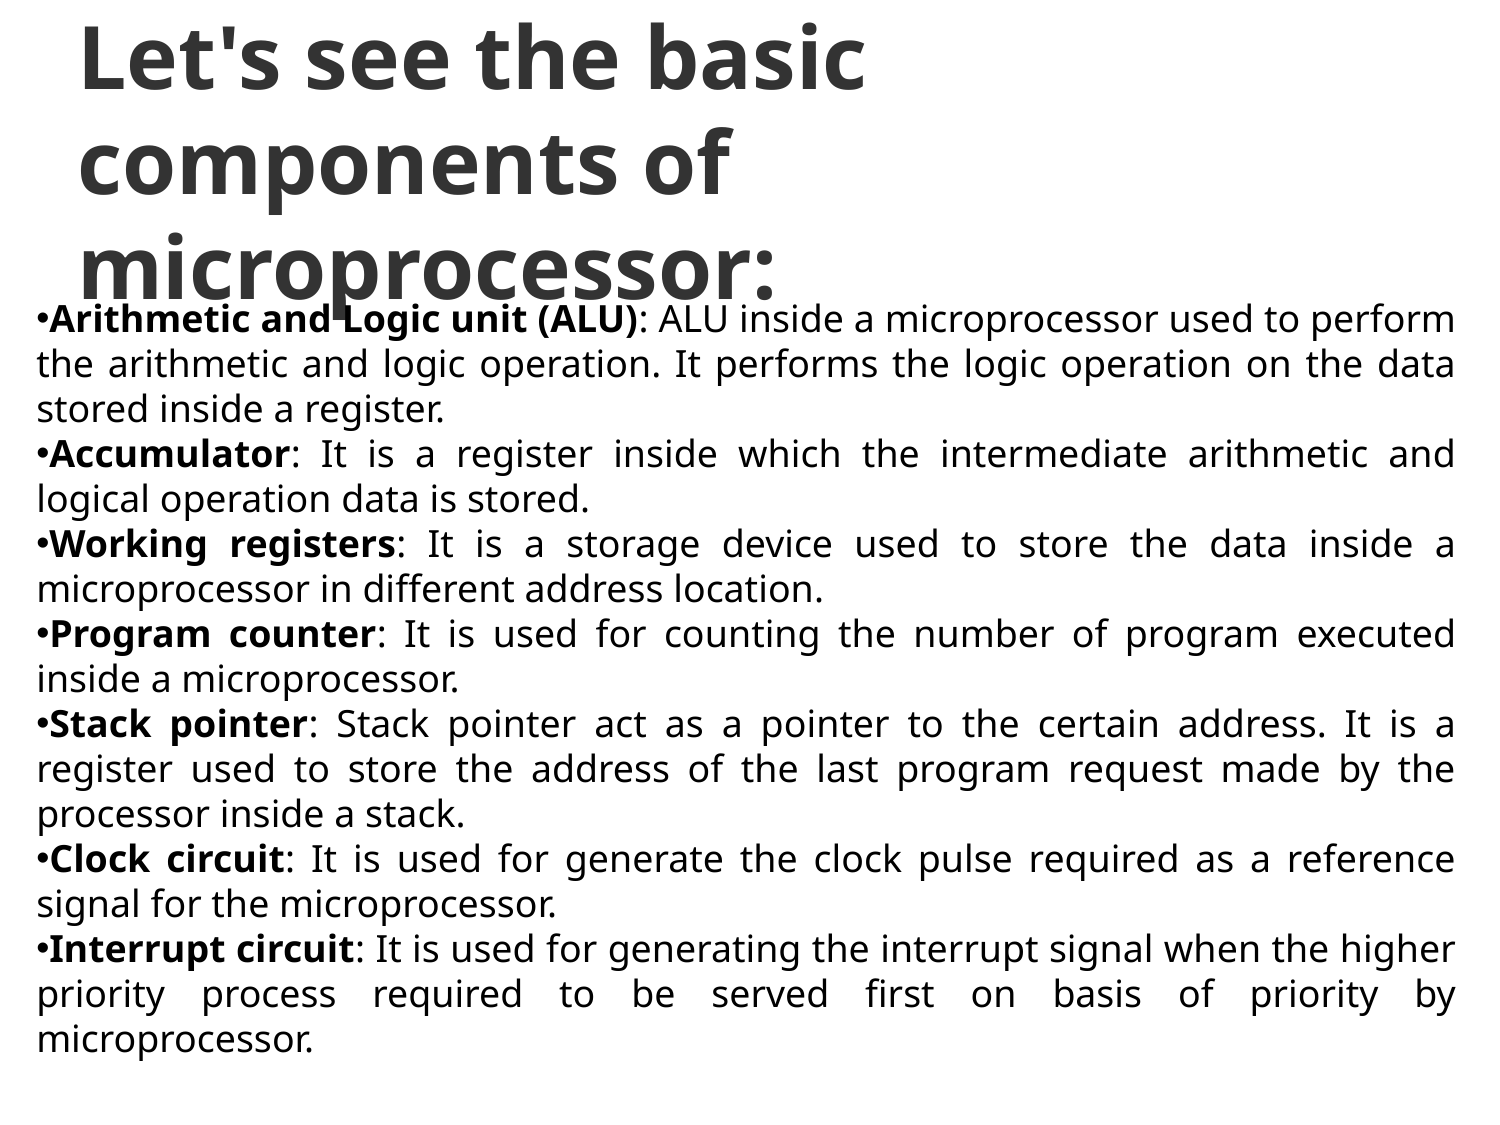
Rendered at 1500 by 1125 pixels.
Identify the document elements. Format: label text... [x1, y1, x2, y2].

title Let's see the basic components of microprocessor: [77, 1, 1417, 249]
list Arithmetic and Logic unit (ALU): ALU inside a microprocessor used to perform the arithmetic and logic operation. It performs the logic operation on the data stored inside a register. Accumulator: It is a register inside which the intermediate arithmetic and logical operation data is stored. Working registers: It is a storage device used to store the data inside a microprocessor in different address location. Program counter: It is used for counting the number of program executed inside a microprocessor. Stack pointer: Stack pointer act as a pointer to the certain address. It is a register used to store the address of the last program request made by the processor inside a stack. Clock circuit: It is used for generate the clock pulse required as a reference signal for the microprocessor. Interrupt circuit: It is used for generating the interrupt signal when the higher priority process required to be served first on basis of priority by microprocessor. [36, 249, 1457, 1106]
